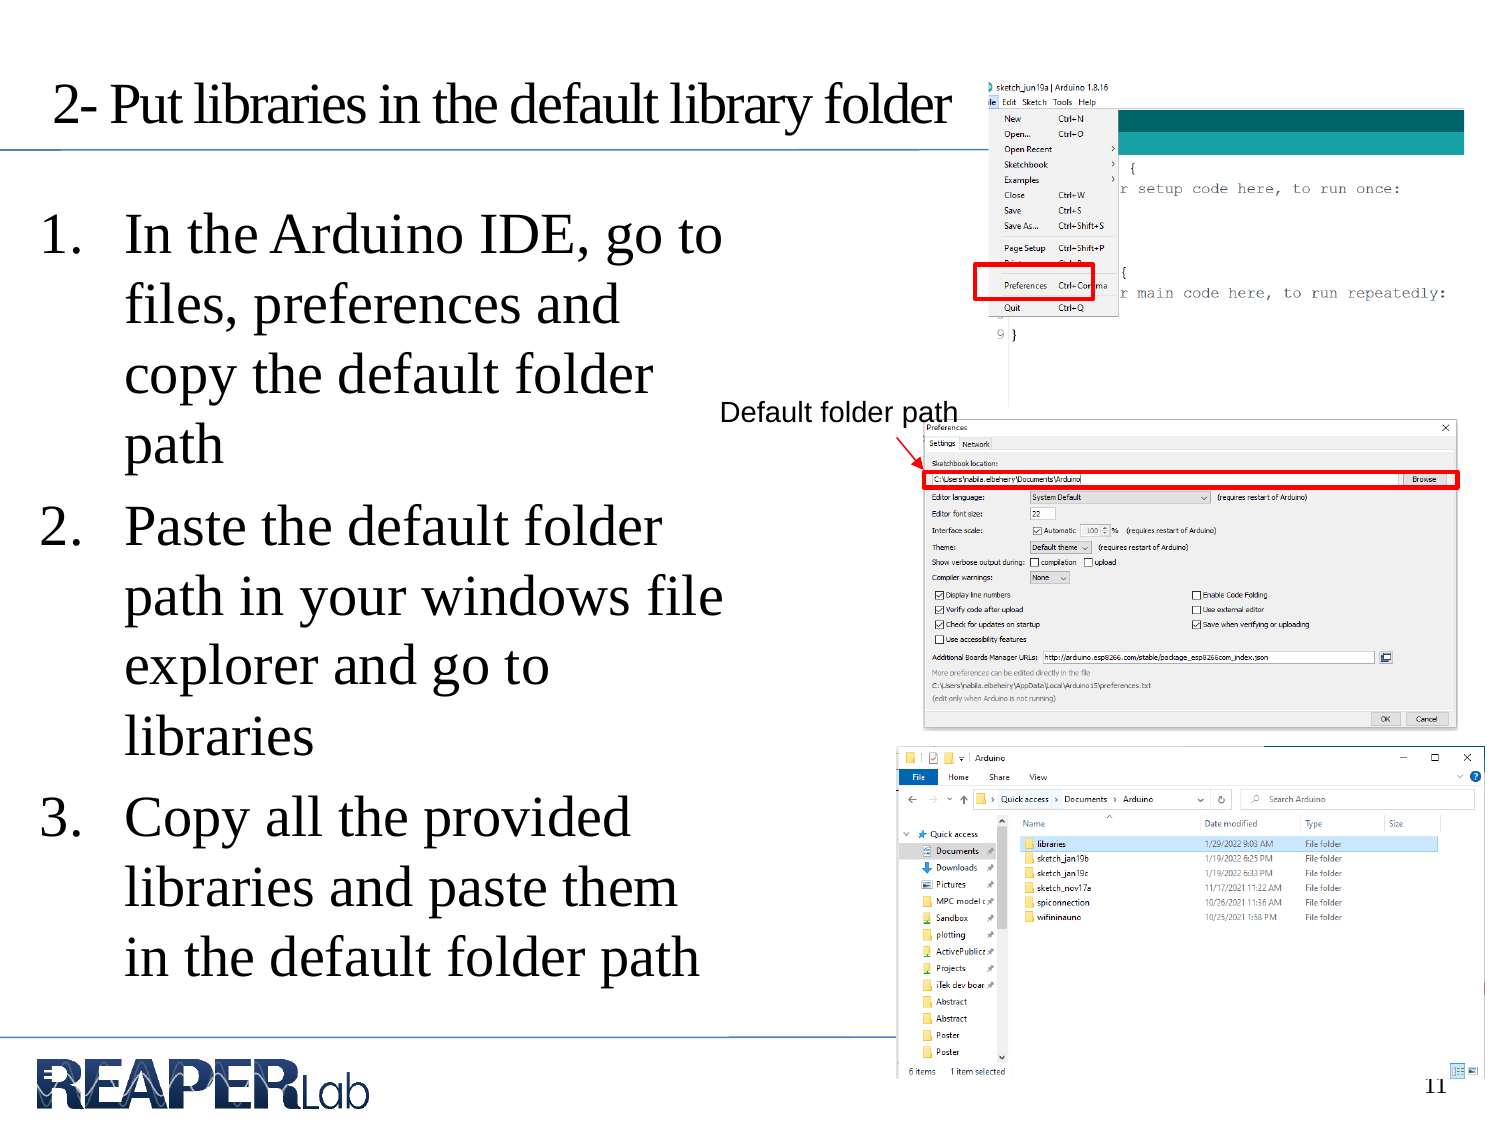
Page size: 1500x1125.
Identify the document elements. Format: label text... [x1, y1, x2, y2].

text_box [923, 419, 1458, 731]
list In the Arduino IDE, go to files, preferences and copy the default folder path Paste the default folder path in your windows file explorer and go to libraries Copy all the provided libraries and paste them in the default folder path [24, 187, 753, 988]
text_box Default folder path [704, 386, 976, 436]
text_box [974, 74, 1465, 408]
picture [896, 746, 1485, 1079]
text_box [896, 437, 924, 471]
title 2- Put libraries in the default library folder [37, 37, 1463, 143]
picture [37, 1059, 369, 1109]
